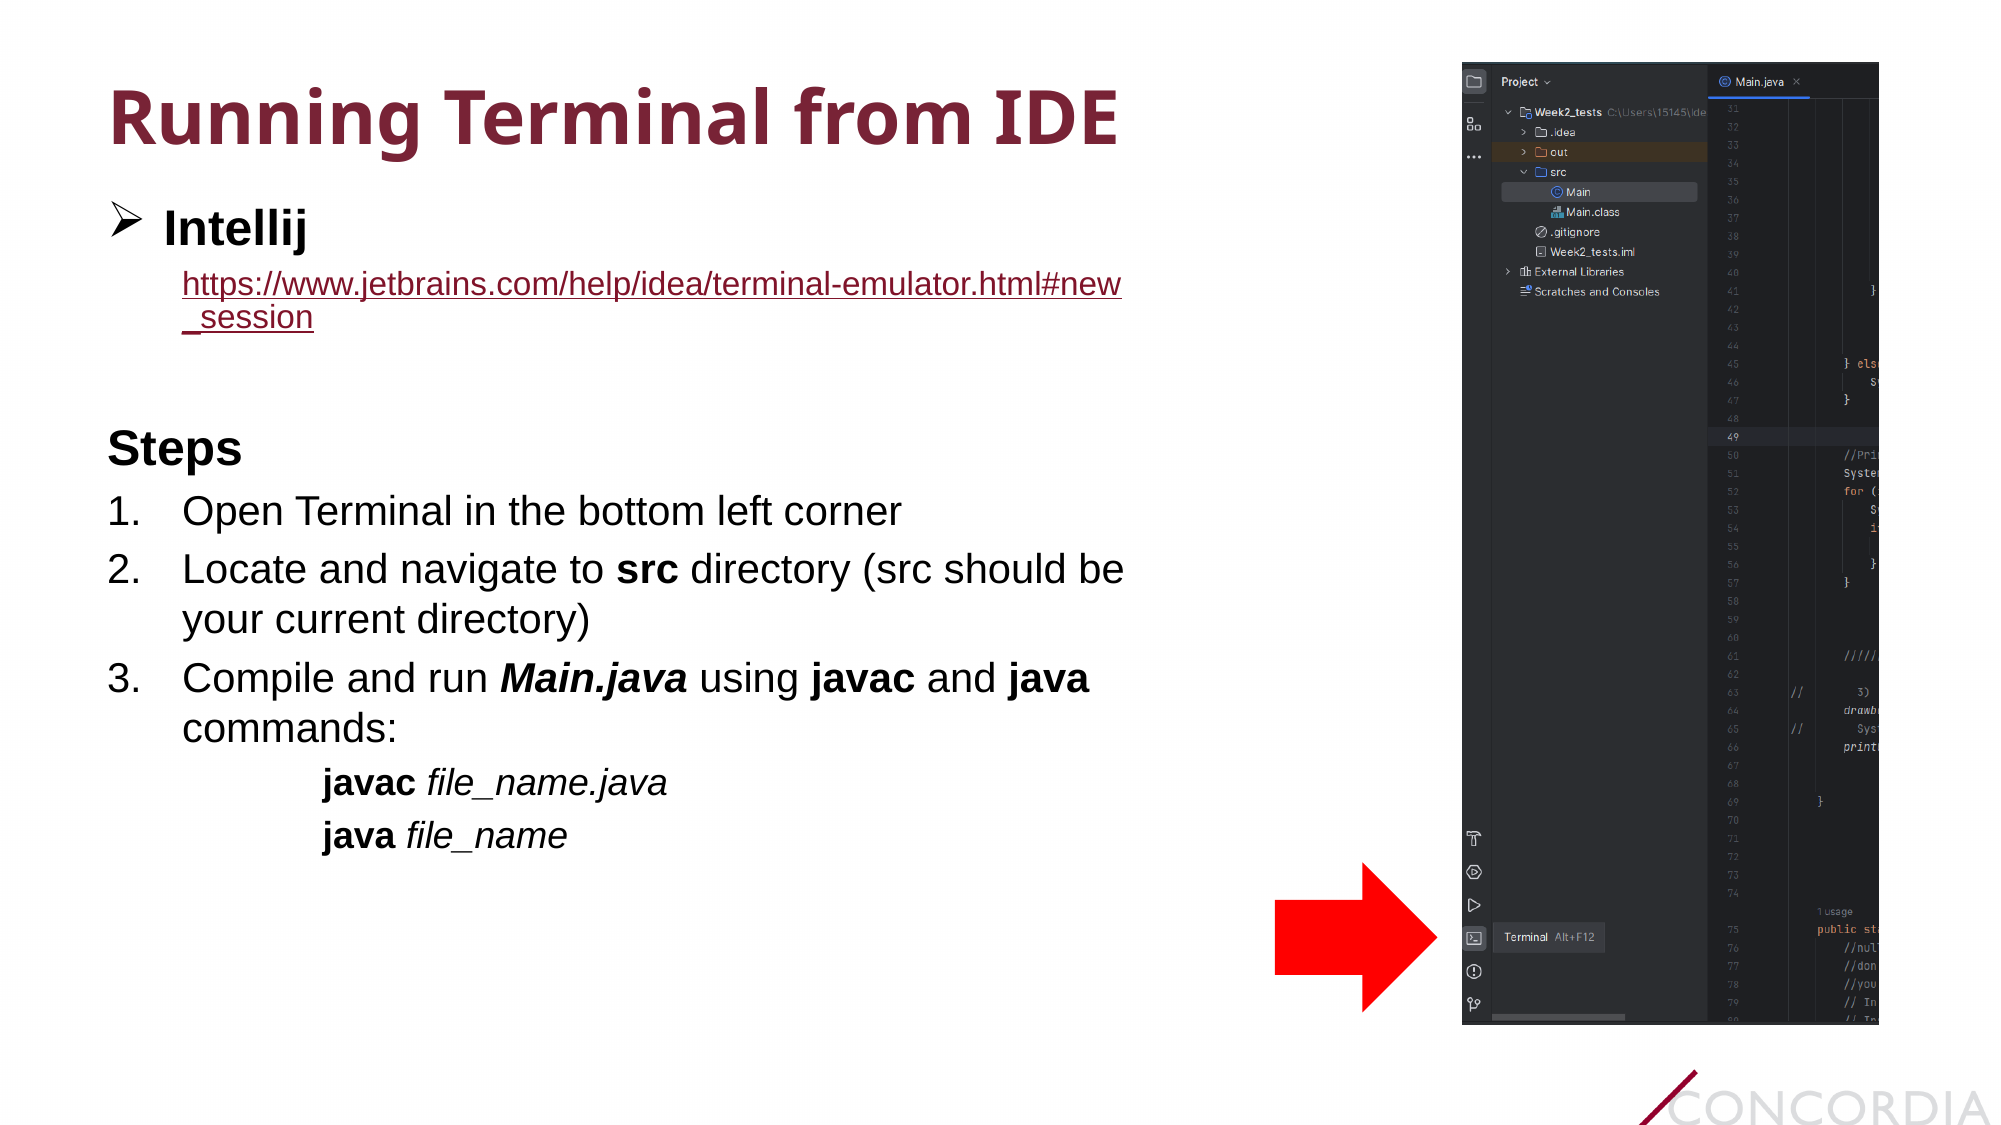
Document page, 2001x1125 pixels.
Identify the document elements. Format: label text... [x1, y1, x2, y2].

title Running Terminal from IDE [107, 62, 1460, 188]
picture [0, 0, 2001, 1125]
list Intellij https://www.jetbrains.com/help/idea/terminal-emulator.html#new_session Steps Open Terminal in the bottom left corner Locate and navigate to src directory (src should be your current directory) Compile and run Main.java using javac and java commands: javac file_name.java java file_name [107, 188, 1150, 913]
text_box [1274, 862, 1438, 1013]
